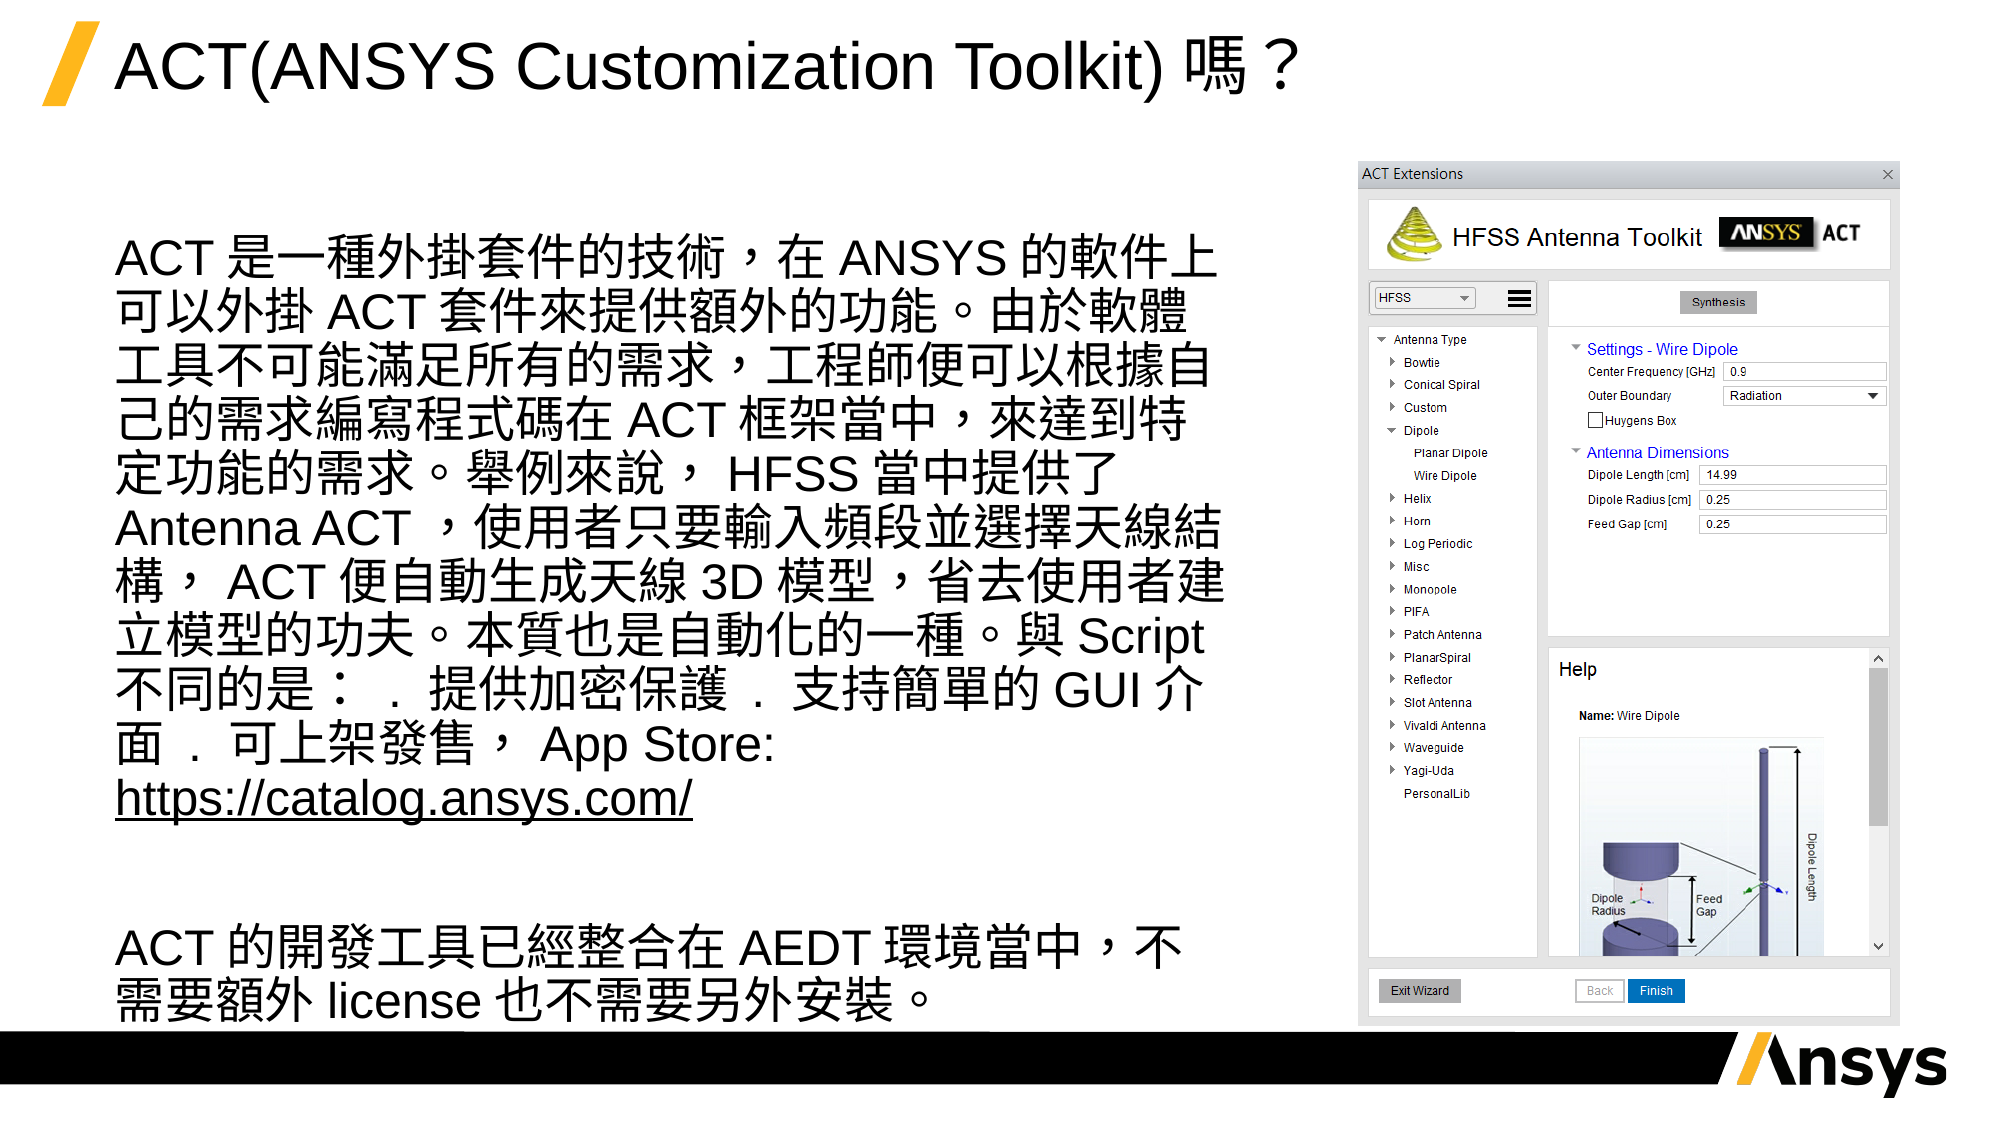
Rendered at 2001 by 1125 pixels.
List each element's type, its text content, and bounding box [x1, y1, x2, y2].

title ACT(ANSYS Customization Toolkit)嗎？ [99, 24, 1900, 164]
picture [1358, 161, 1900, 1026]
list ACT是一種外掛套件的技術，在ANSYS的軟件上可以外掛ACT套件來提供額外的功能。由於軟體工具不可能滿足所有的需求，工程師便可以根據自己的需求編寫程式碼在ACT框架當中，來達到特定功能的需求。舉例來說，HFSS當中提供了Antenna ACT，使用者只要輸入頻段並選擇天線結構，ACT便自動生成天線3D模型，省去使用者建立模型的功夫。本質也是自動化的一種。與Script不同的是： . 提供加密保護 . 支持簡單的GUI介面 . 可上架發售，App Store: https://catalog.ansys.com/ ACT的開發工具已經整合在AEDT環境當中，不需要額外license也不需要另外安裝。 [99, 224, 1247, 1007]
